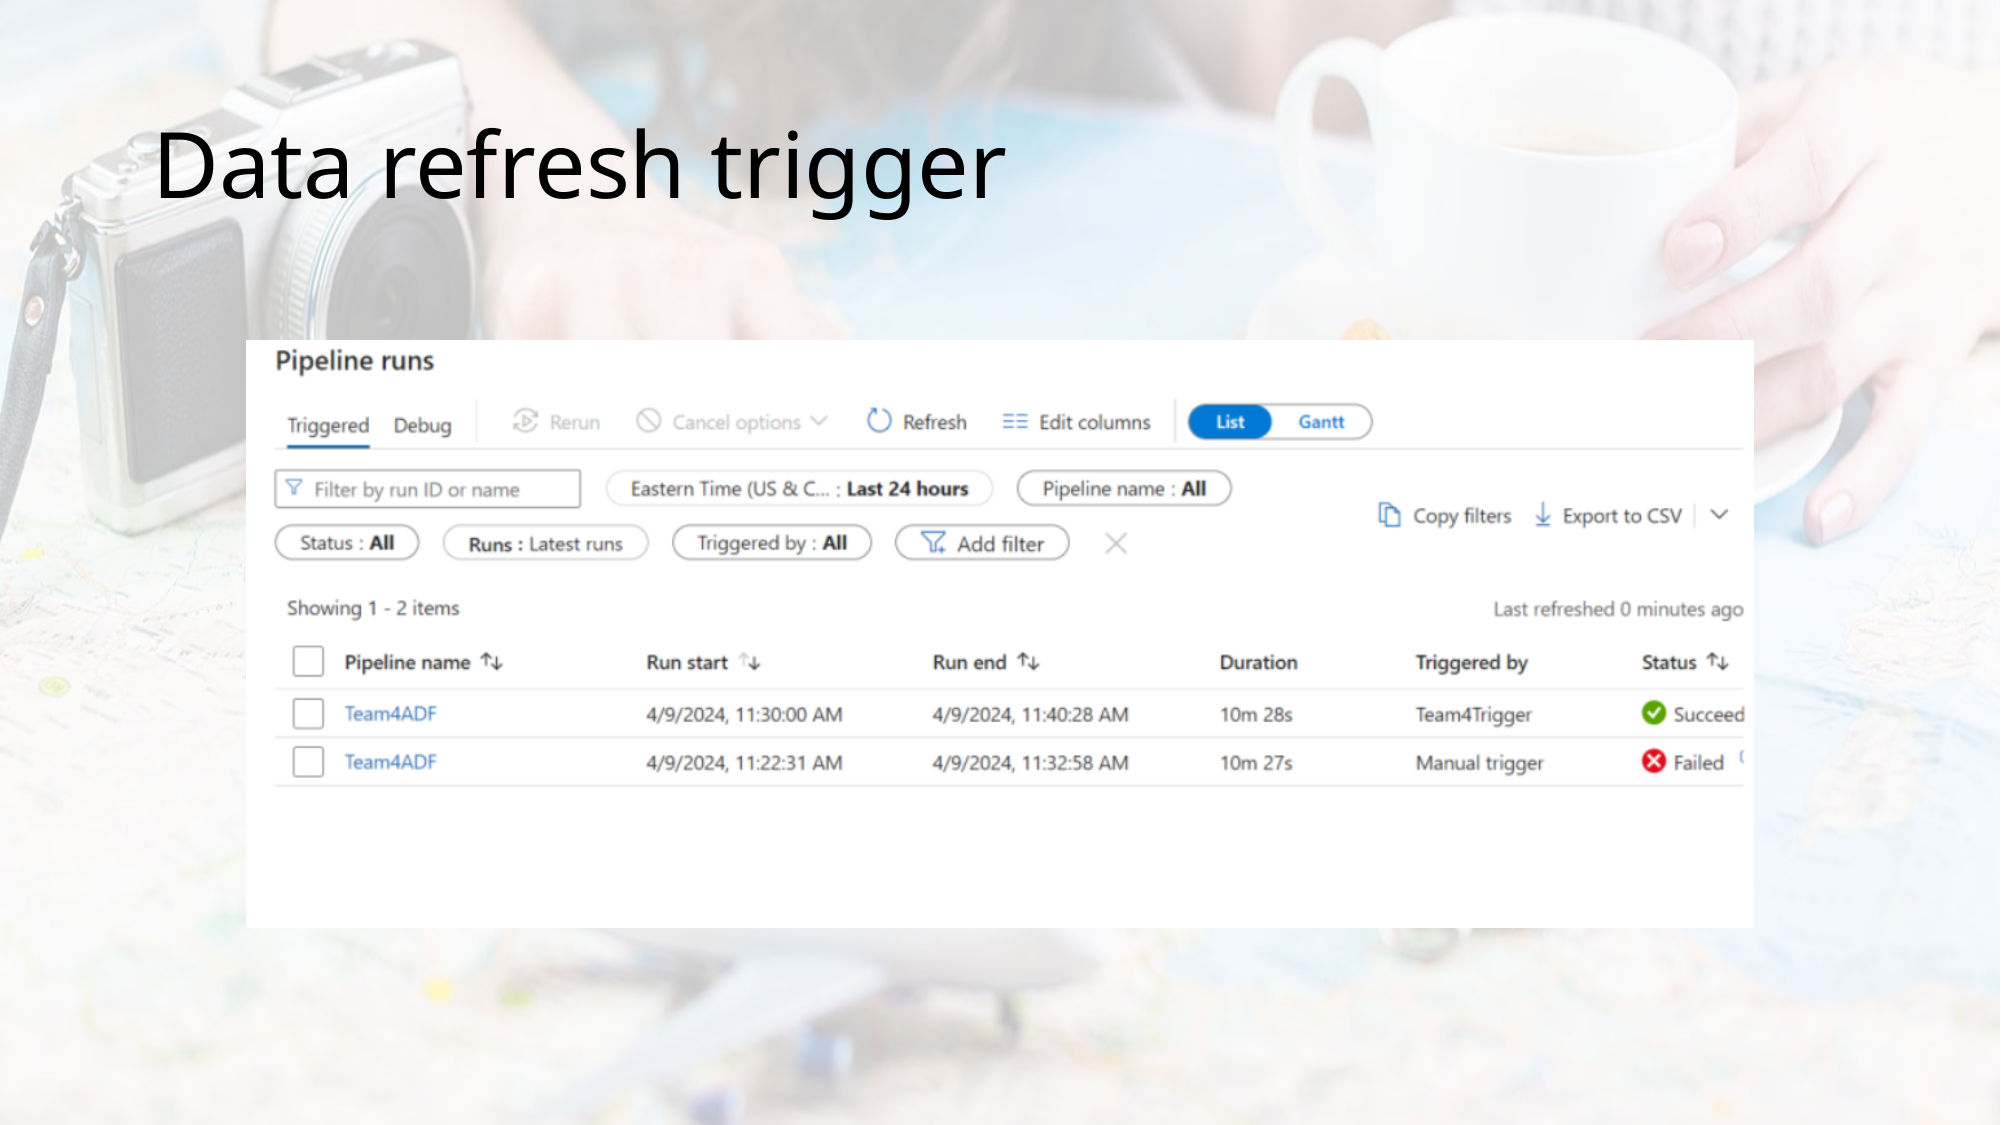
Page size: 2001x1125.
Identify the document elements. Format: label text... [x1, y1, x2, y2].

title Data refresh trigger [137, 59, 1863, 278]
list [246, 340, 1754, 929]
